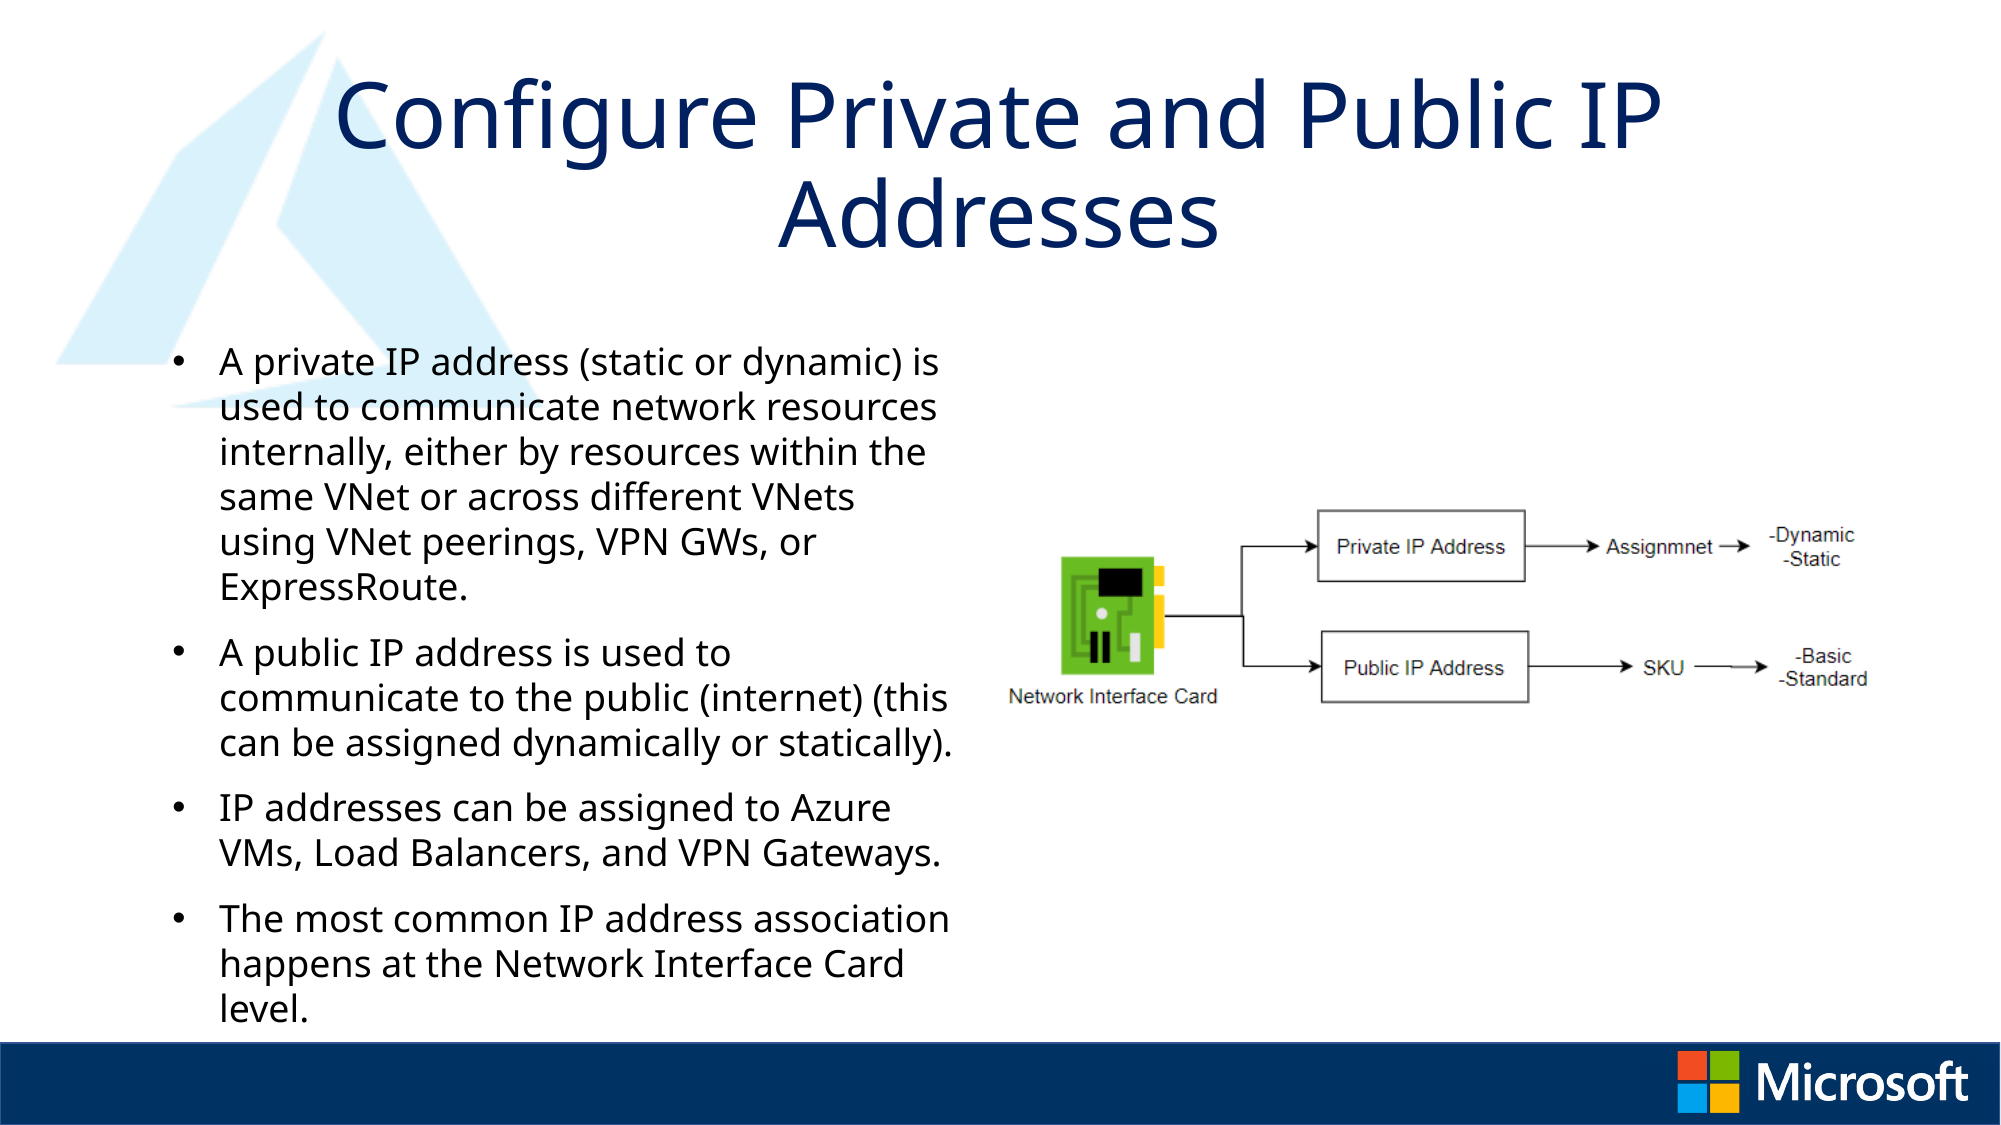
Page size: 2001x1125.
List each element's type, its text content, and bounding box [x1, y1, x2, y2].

picture [971, 457, 1918, 756]
picture [1637, 1013, 2001, 1125]
text_box A private IP address (static or dynamic) is used to communicate network resources internally, either by resources within the same VNet or across different VNets using VNet peerings, VPN GWs, or ExpressRoute. A public IP address is used to communicate to the public (internet) (this can be assigned dynamically or statically). IP addresses can be assigned to Azure VMs, Load Balancers, and VPN Gateways. The most common IP address association happens at the Network Interface Card level. [157, 330, 972, 1038]
title Configure Private and Public IP Addresses [137, 59, 1863, 278]
